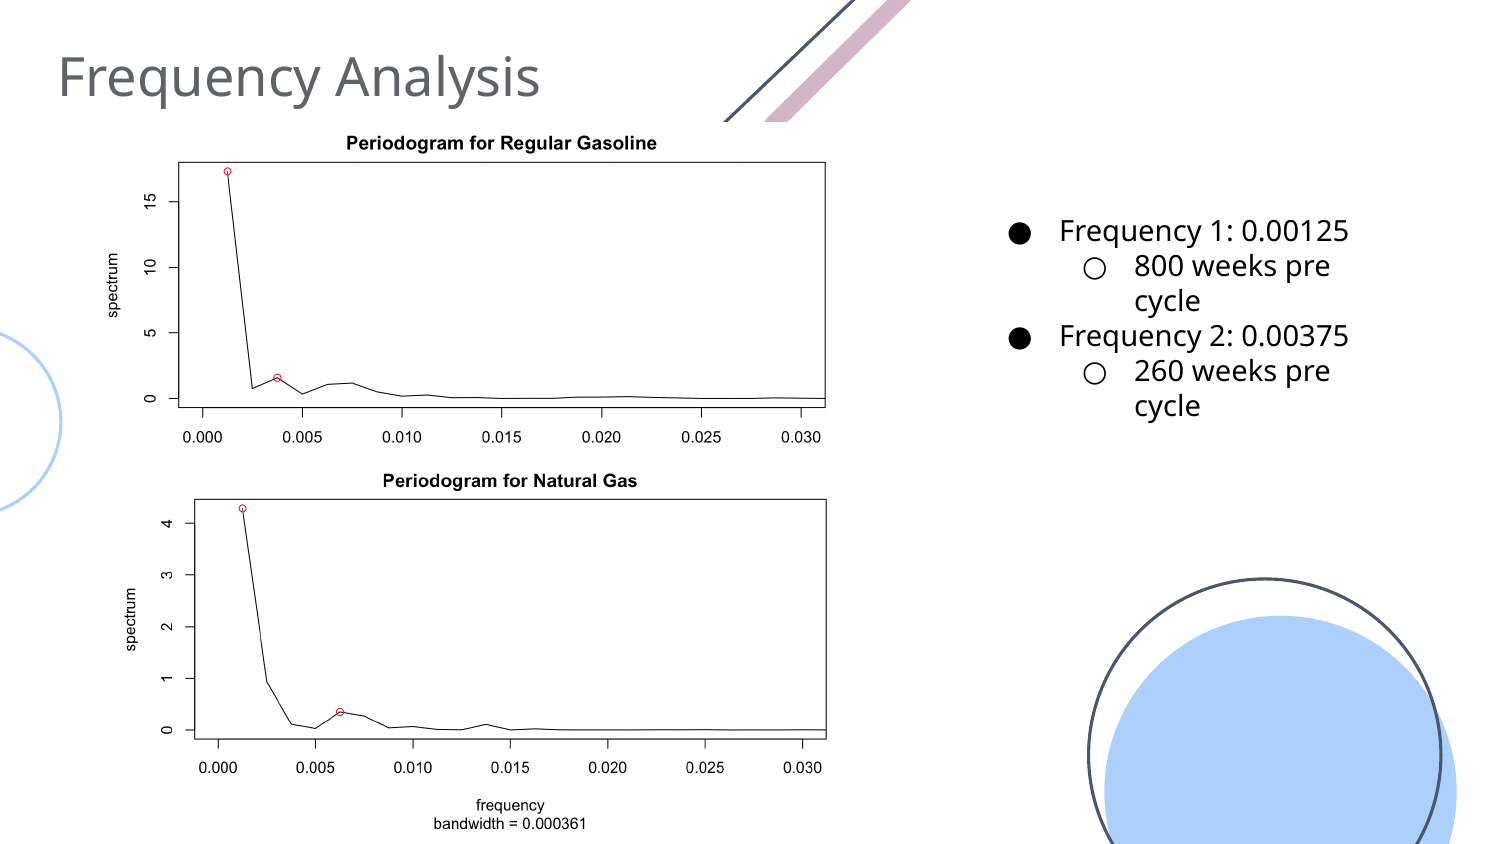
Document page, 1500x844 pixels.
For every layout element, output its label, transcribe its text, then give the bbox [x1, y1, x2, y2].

text_box Frequency 1: 0.00125 800 weeks pre cycle Frequency 2: 0.00375 260 weeks pre cycle [969, 197, 1383, 706]
picture [100, 122, 865, 834]
title Frequency Analysis [42, 35, 733, 123]
